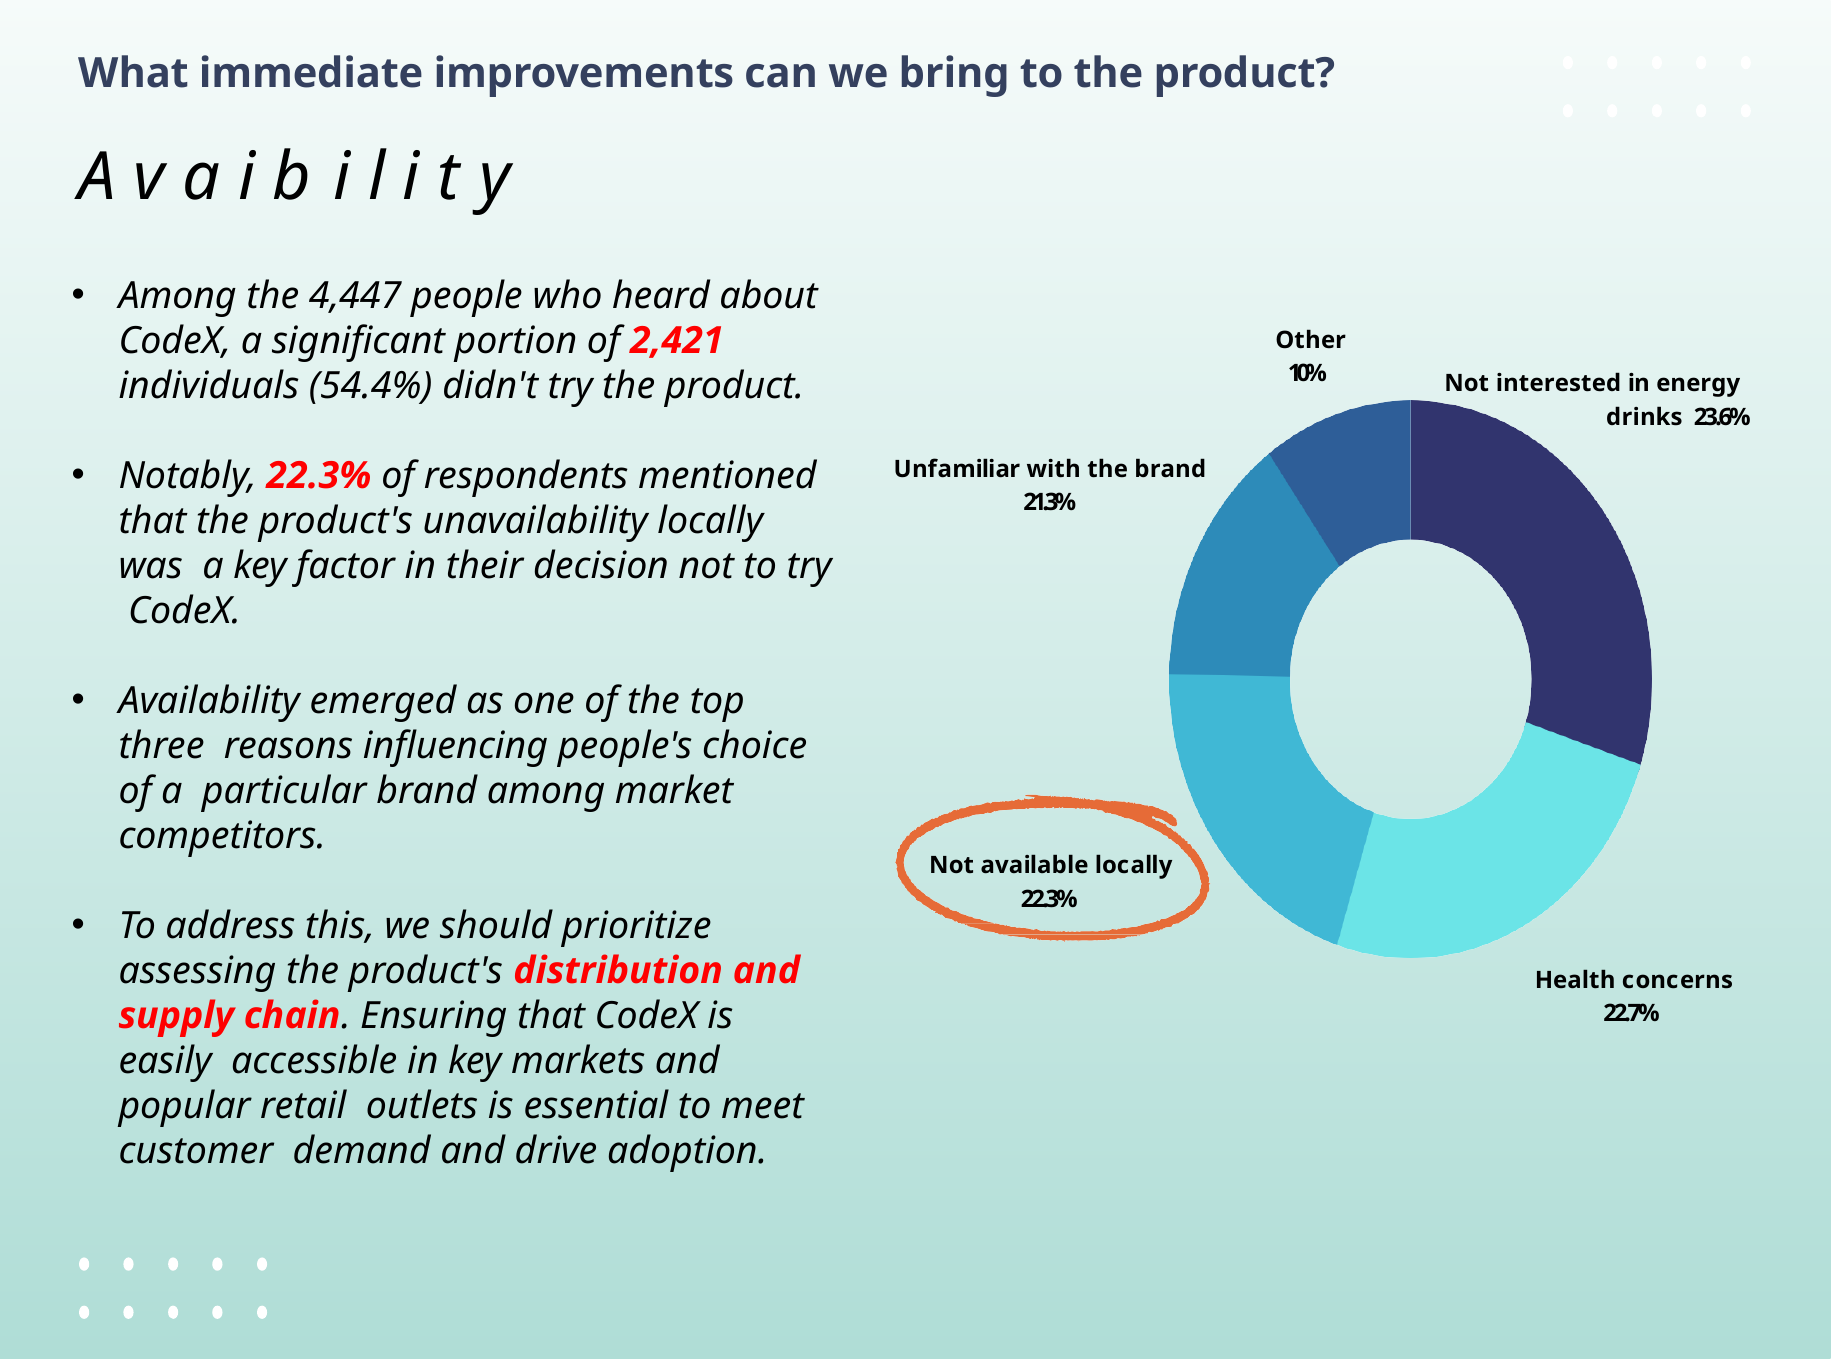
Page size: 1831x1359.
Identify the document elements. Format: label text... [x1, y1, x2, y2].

text_box A v a i b i l i t y [76, 130, 896, 213]
text_box Among the 4,447 people who heard about CodeX, a significant portion of 2,421 individuals (54.4%) didn't try the product. Notably, 22.3% of respondents mentioned that the product's unavailability locally was a key factor in their decision not to try CodeX. Availability emerged as one of the top three reasons influencing people's choice of a particular brand among market competitors. To address this, we should prioritize assessing the product's distribution and supply chain. Ensuring that CodeX is easily accessible in key markets and popular retail outlets is essential to meet customer demand and drive adoption. [56, 264, 849, 1224]
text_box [891, 317, 1778, 1029]
text_box What immediate improvements can we bring to the product? [76, 43, 1749, 96]
